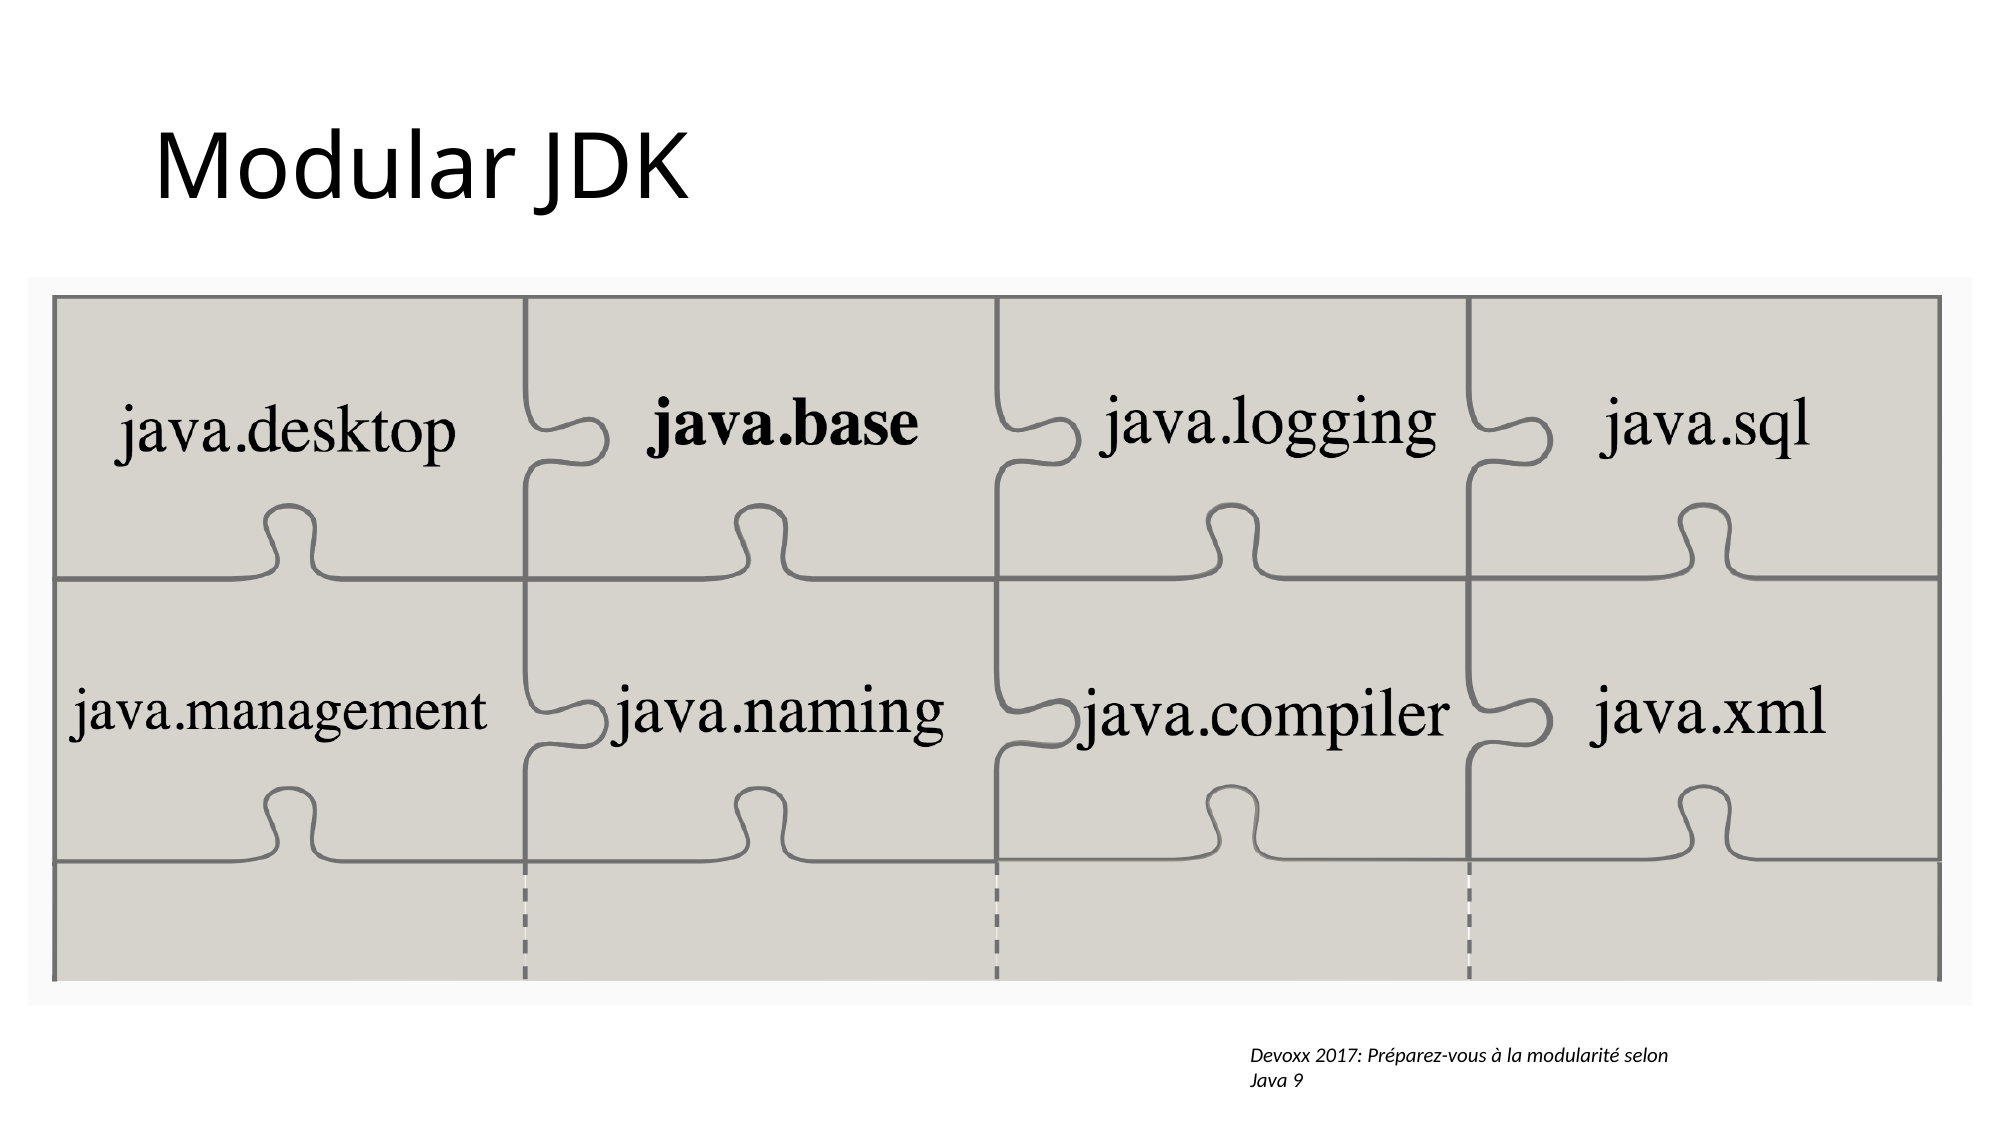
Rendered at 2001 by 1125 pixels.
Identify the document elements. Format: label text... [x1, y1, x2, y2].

text_box Devoxx 2017: Préparez-vous à la modularité selon Java 9 [1235, 1034, 1686, 1100]
picture [28, 277, 1972, 1005]
title Modular JDK [137, 59, 1863, 277]
